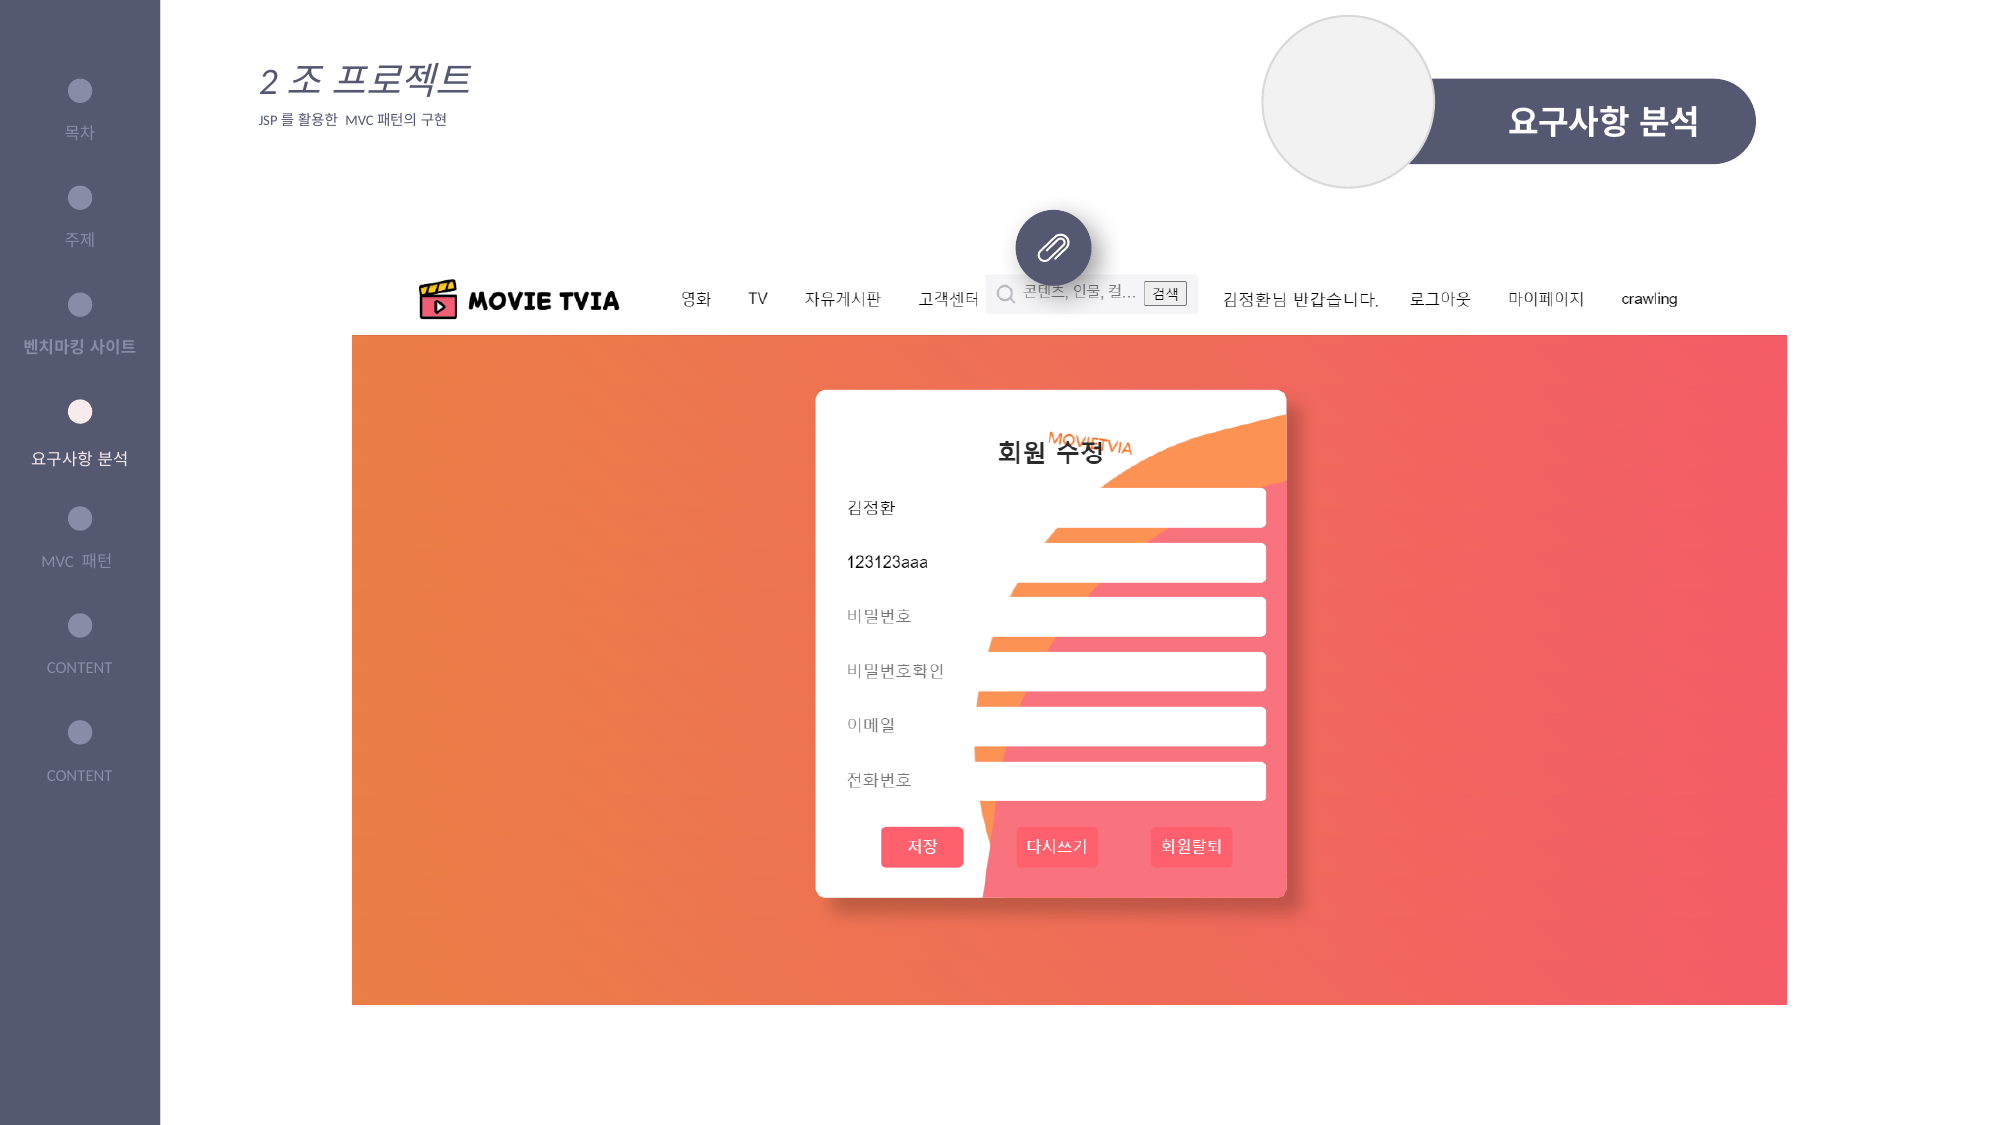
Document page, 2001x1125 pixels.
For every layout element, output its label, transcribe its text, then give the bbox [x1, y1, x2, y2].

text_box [352, 209, 1787, 1005]
text_box [1261, 14, 1436, 189]
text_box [0, 0, 161, 1125]
text_box 요구사항 분석 [1408, 77, 1758, 166]
text_box 2조 프로젝트 JSP를 활용한 MVC패턴의 구현 [243, 26, 1150, 136]
